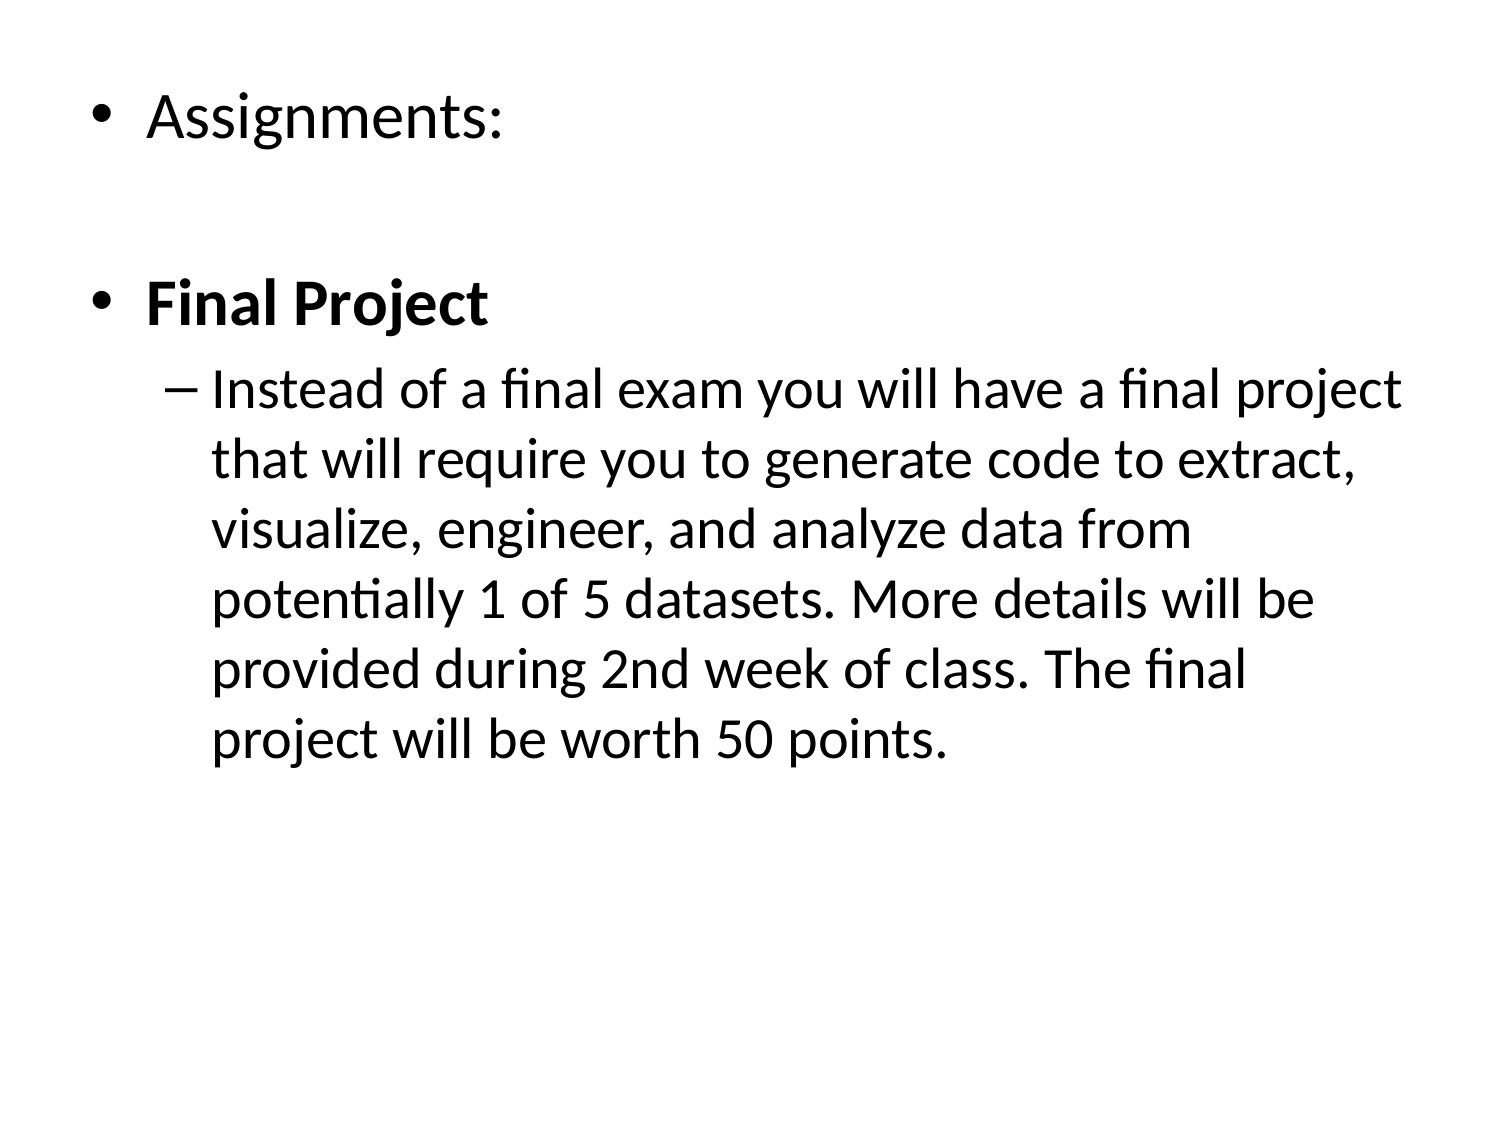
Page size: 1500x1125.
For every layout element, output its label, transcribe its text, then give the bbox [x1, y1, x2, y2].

list Assignments: Final Project Instead of a final exam you will have a final project that will require you to generate code to extract, visualize, engineer, and analyze data from potentially 1 of 5 datasets. More details will be provided during 2nd week of class. The final project will be worth 50 points. [75, 64, 1425, 1005]
